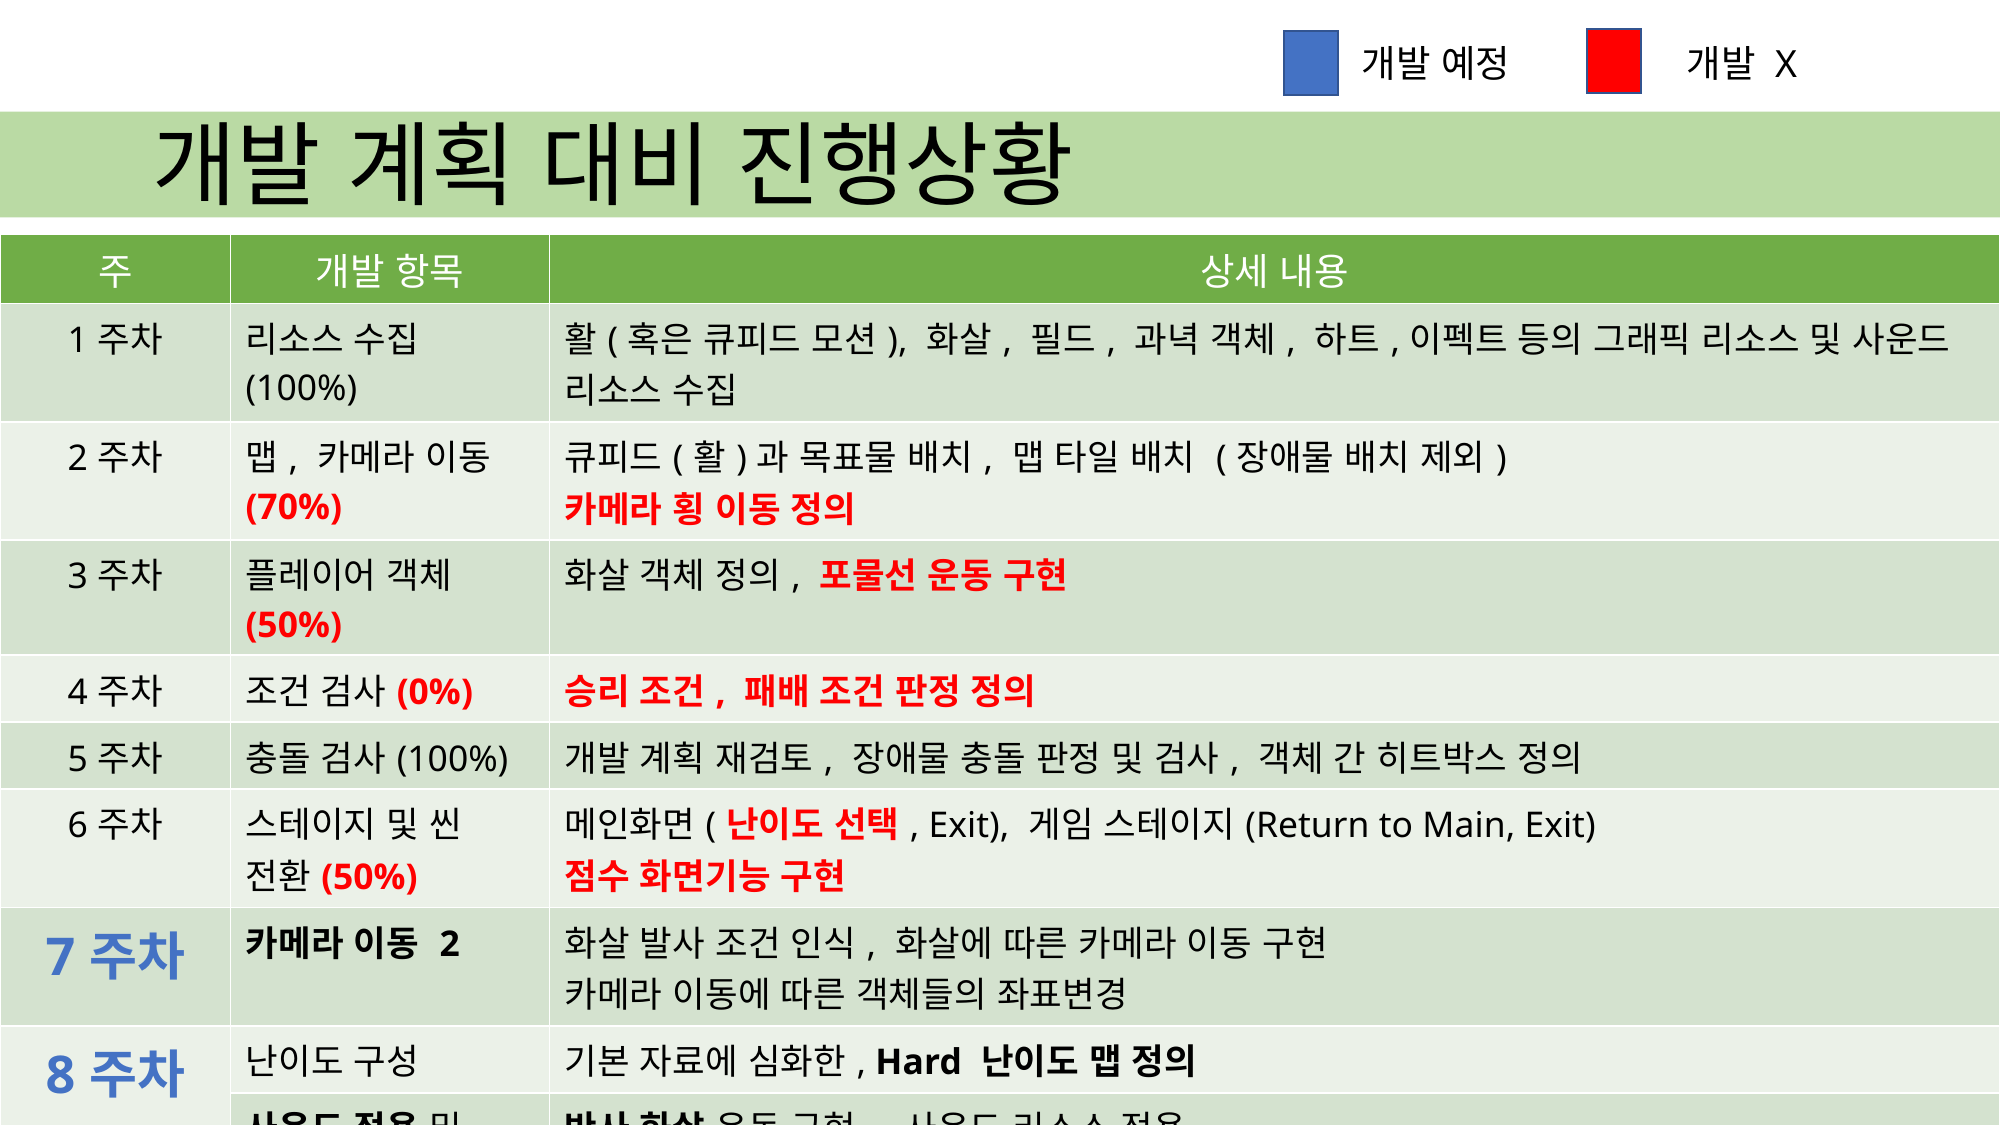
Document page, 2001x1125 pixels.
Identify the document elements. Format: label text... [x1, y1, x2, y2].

table_cell 카메라 이동 2 [231, 908, 549, 1025]
table_cell 맵, 카메라 이동 (70%) [231, 423, 549, 539]
text_box [1283, 30, 1339, 96]
table_cell 큐피드(활)과 목표물 배치, 맵 타일 배치 (장애물 배치 제외) 카메라 횡 이동 정의 [550, 423, 1999, 539]
table_header 상세 내용 [550, 235, 1999, 303]
table_header 개발 항목 [231, 235, 549, 303]
table_cell 3주차 [1, 541, 230, 654]
text_box 개발 예정 [1346, 32, 1526, 93]
text_box [1863, 111, 2000, 218]
table_cell 승리 조건, 패배 조건 판정 정의 [550, 656, 1999, 721]
table_cell 리소스 수집(100%) [231, 304, 549, 421]
table_cell 스테이지 및 씬 전환(50%) [231, 790, 549, 907]
table_cell 사운드 적용 및 추가개발 진행 [231, 1094, 549, 1125]
text_box 개발 X [1672, 32, 1813, 93]
text_box [1586, 28, 1642, 94]
table_cell 난이도 구성 [231, 1027, 549, 1092]
text_box [0, 111, 137, 218]
table_header 주 [1, 235, 230, 303]
table_cell 2주차 [1, 423, 230, 539]
table_cell 4주차 [1, 656, 230, 721]
table_cell 플레이어 객체(50%) [231, 541, 549, 654]
table_cell 6주차 [1, 790, 230, 907]
table_cell 기본 자료에 심화한, Hard 난이도 맵 정의 [550, 1027, 1999, 1092]
table_cell 충돌 검사(100%) [231, 723, 549, 788]
title 개발 계획 대비 진행상황 [137, 59, 1863, 233]
table_cell 개발 계획 재검토, 장애물 충돌 판정 및 검사, 객체 간 히트박스 정의 [550, 723, 1999, 788]
table_cell 1주차 [1, 304, 230, 421]
table_cell 화살 발사 조건 인식, 화살에 따른 카메라 이동 구현 카메라 이동에 따른 객체들의 좌표변경 [550, 908, 1999, 1025]
table_cell 조건 검사(0%) [231, 656, 549, 721]
table_cell 화살 객체 정의, 포물선 운동 구현 [550, 541, 1999, 654]
table_cell 7주차 [1, 908, 230, 1025]
table_cell 8주차 [1, 1027, 230, 1125]
table_cell 반사 화살 운동 구현, 사운드 리소스 적용 [550, 1094, 1999, 1125]
table_cell 활(혹은 큐피드 모션), 화살, 필드, 과녁 객체, 하트,이펙트 등의 그래픽 리소스 및 사운드 리소스 수집 [550, 304, 1999, 421]
table_cell 메인화면(난이도 선택, Exit), 게임 스테이지(Return to Main, Exit) 점수 화면기능 구현 [550, 790, 1999, 907]
table_cell 5주차 [1, 723, 230, 788]
